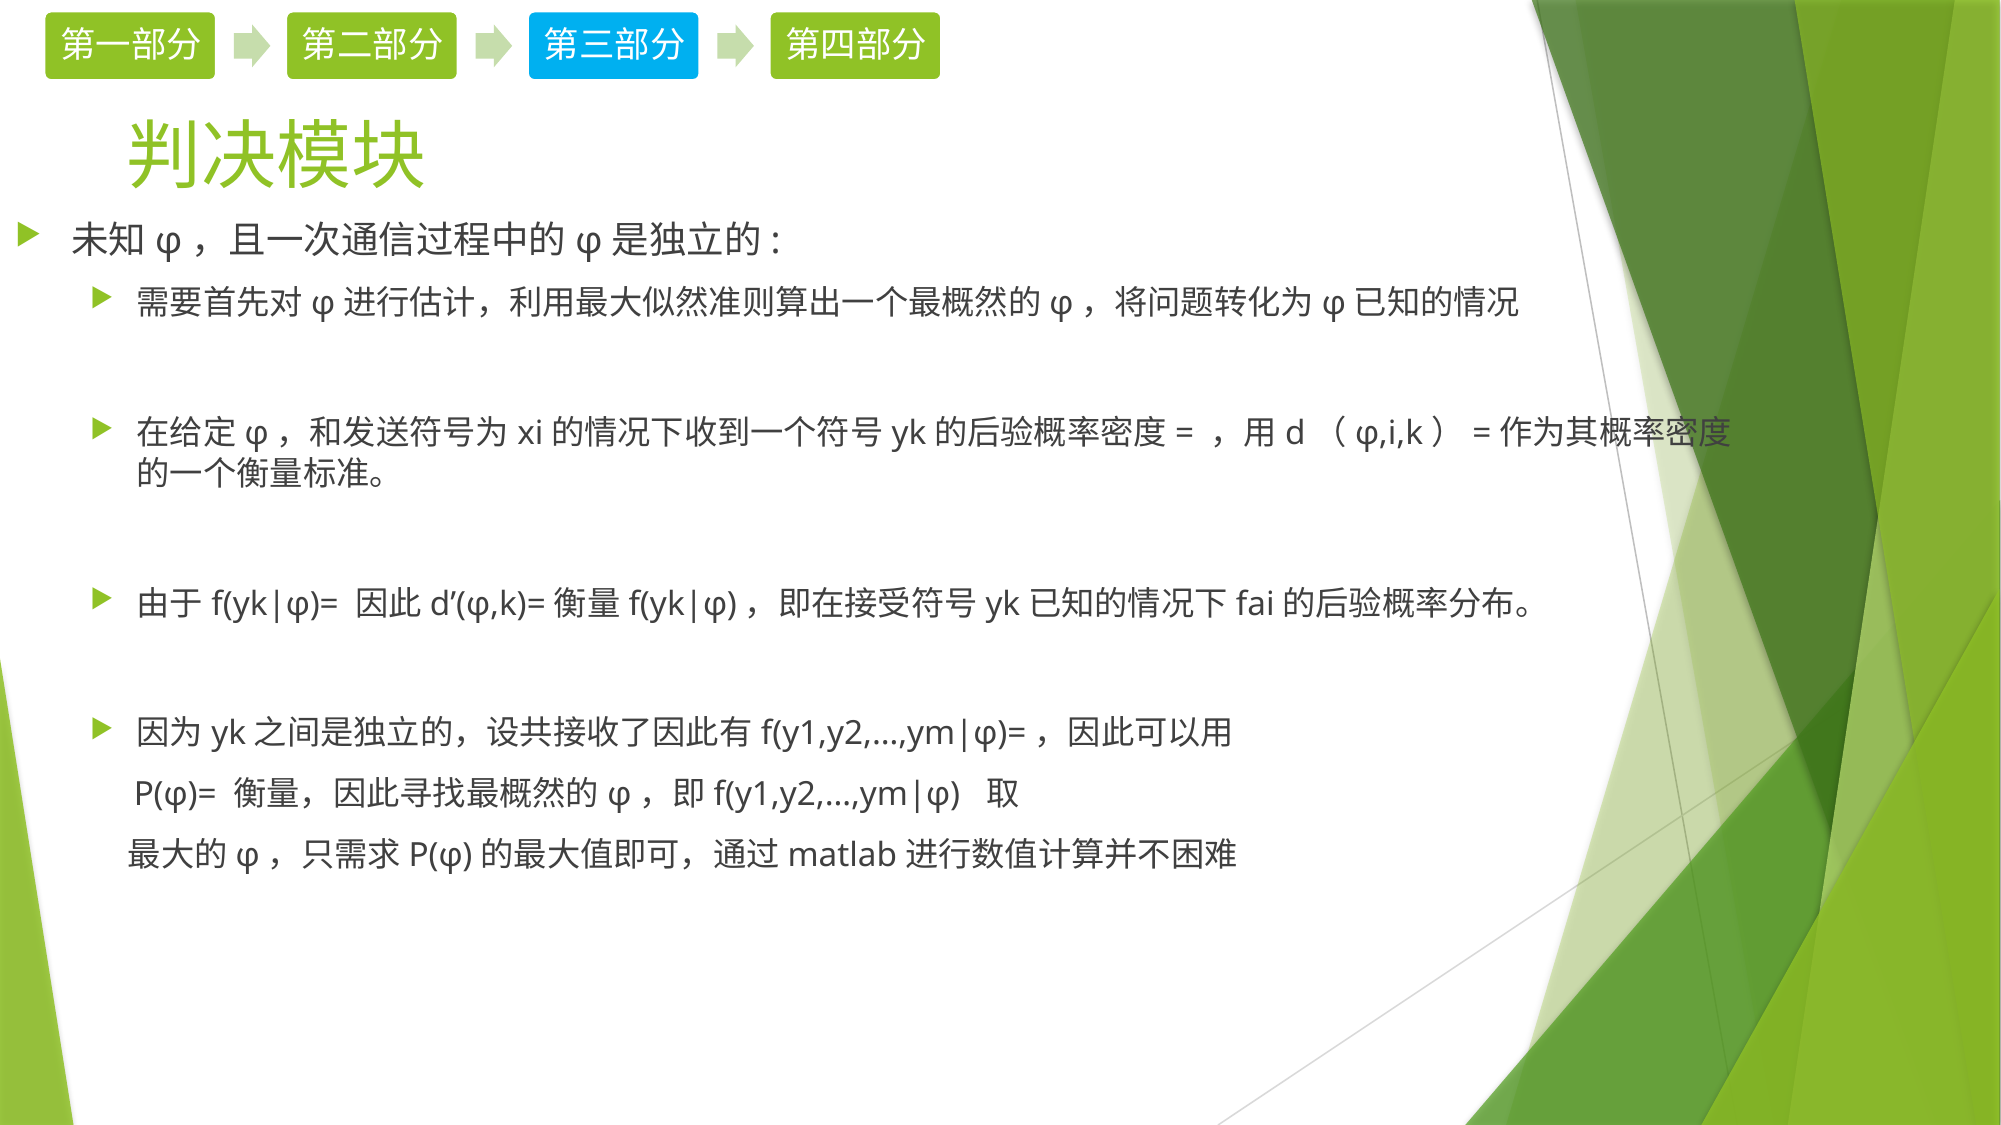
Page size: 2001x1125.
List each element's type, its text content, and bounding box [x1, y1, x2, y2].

title 判决模块 [111, 99, 1522, 317]
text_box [42, 10, 943, 82]
